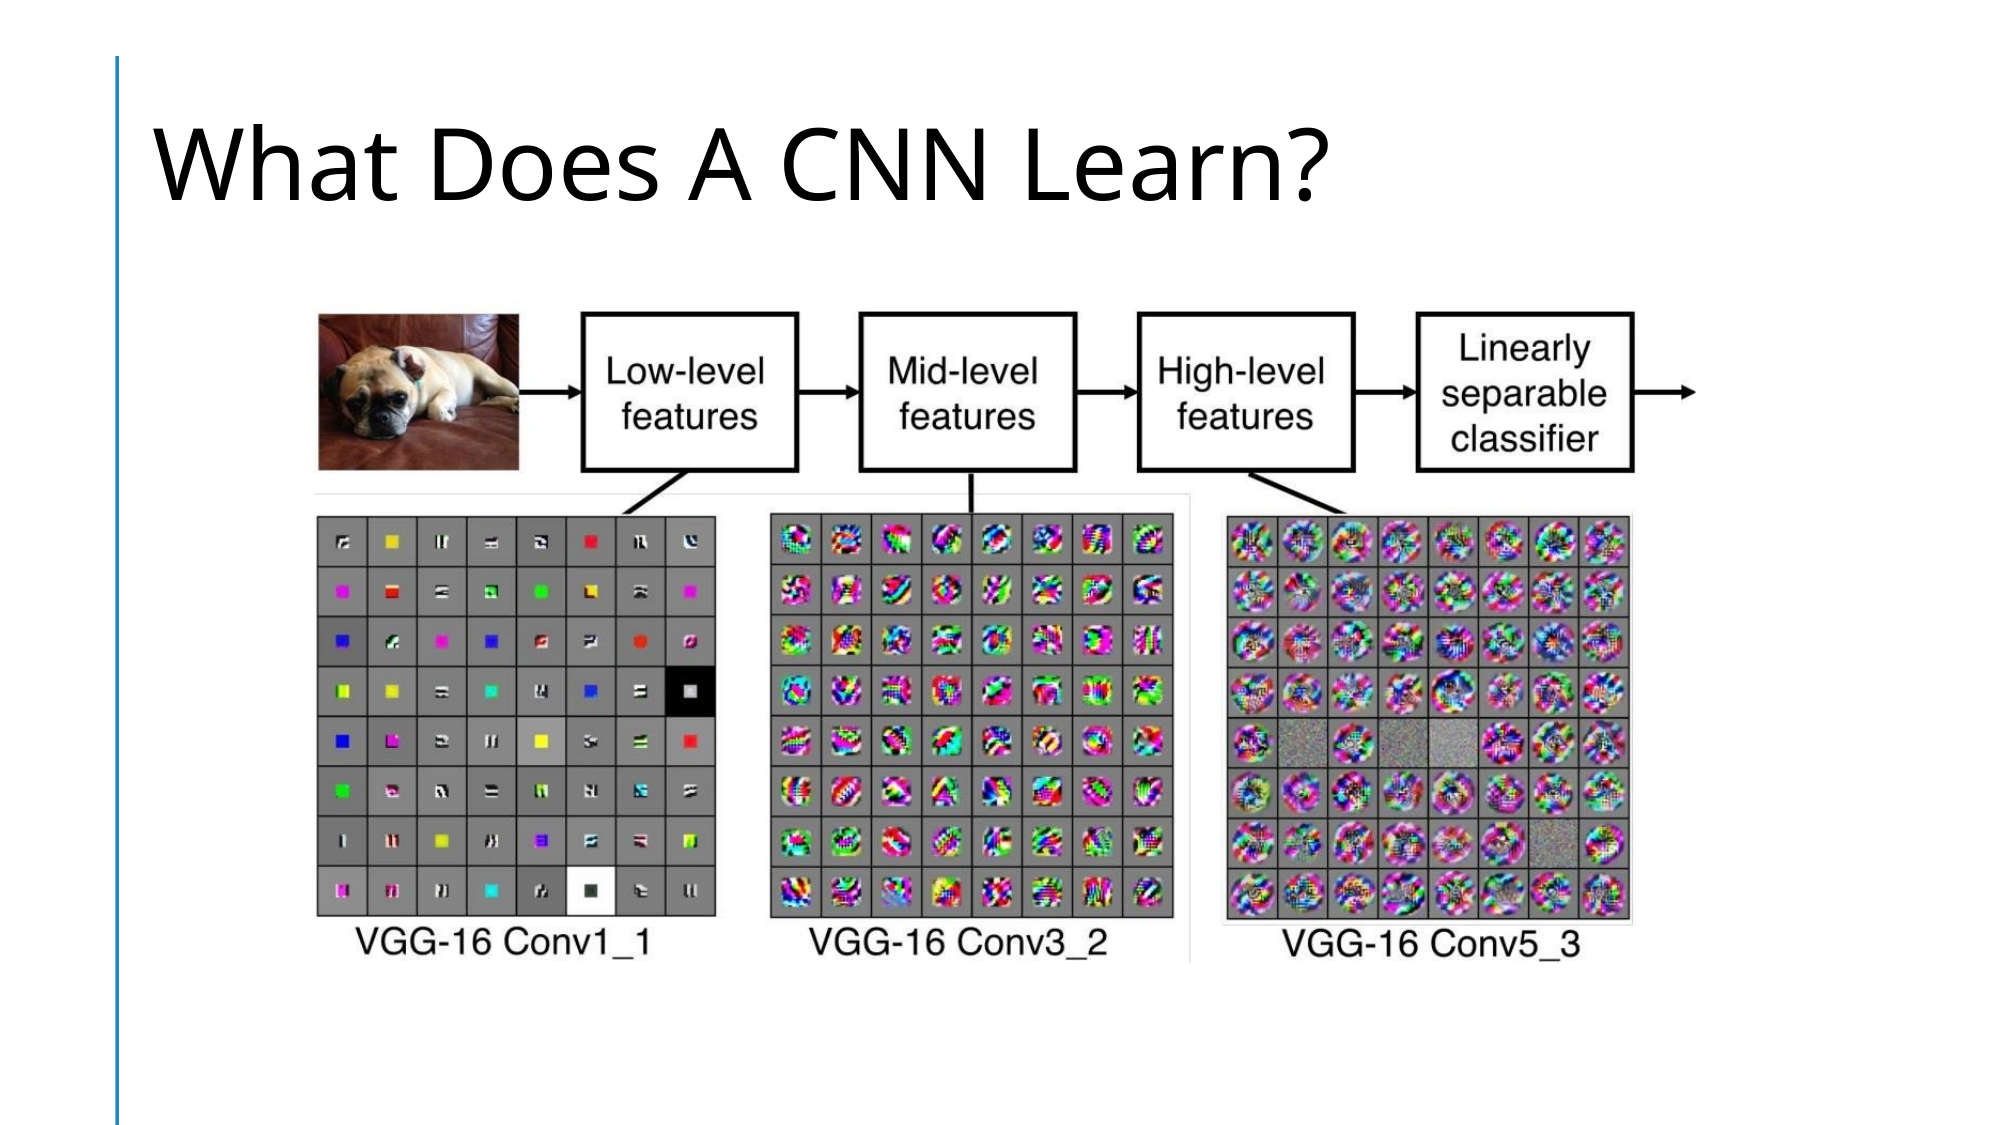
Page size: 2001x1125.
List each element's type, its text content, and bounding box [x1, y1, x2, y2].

text_box [313, 302, 1696, 963]
title What Does A CNN Learn? [137, 59, 1863, 278]
